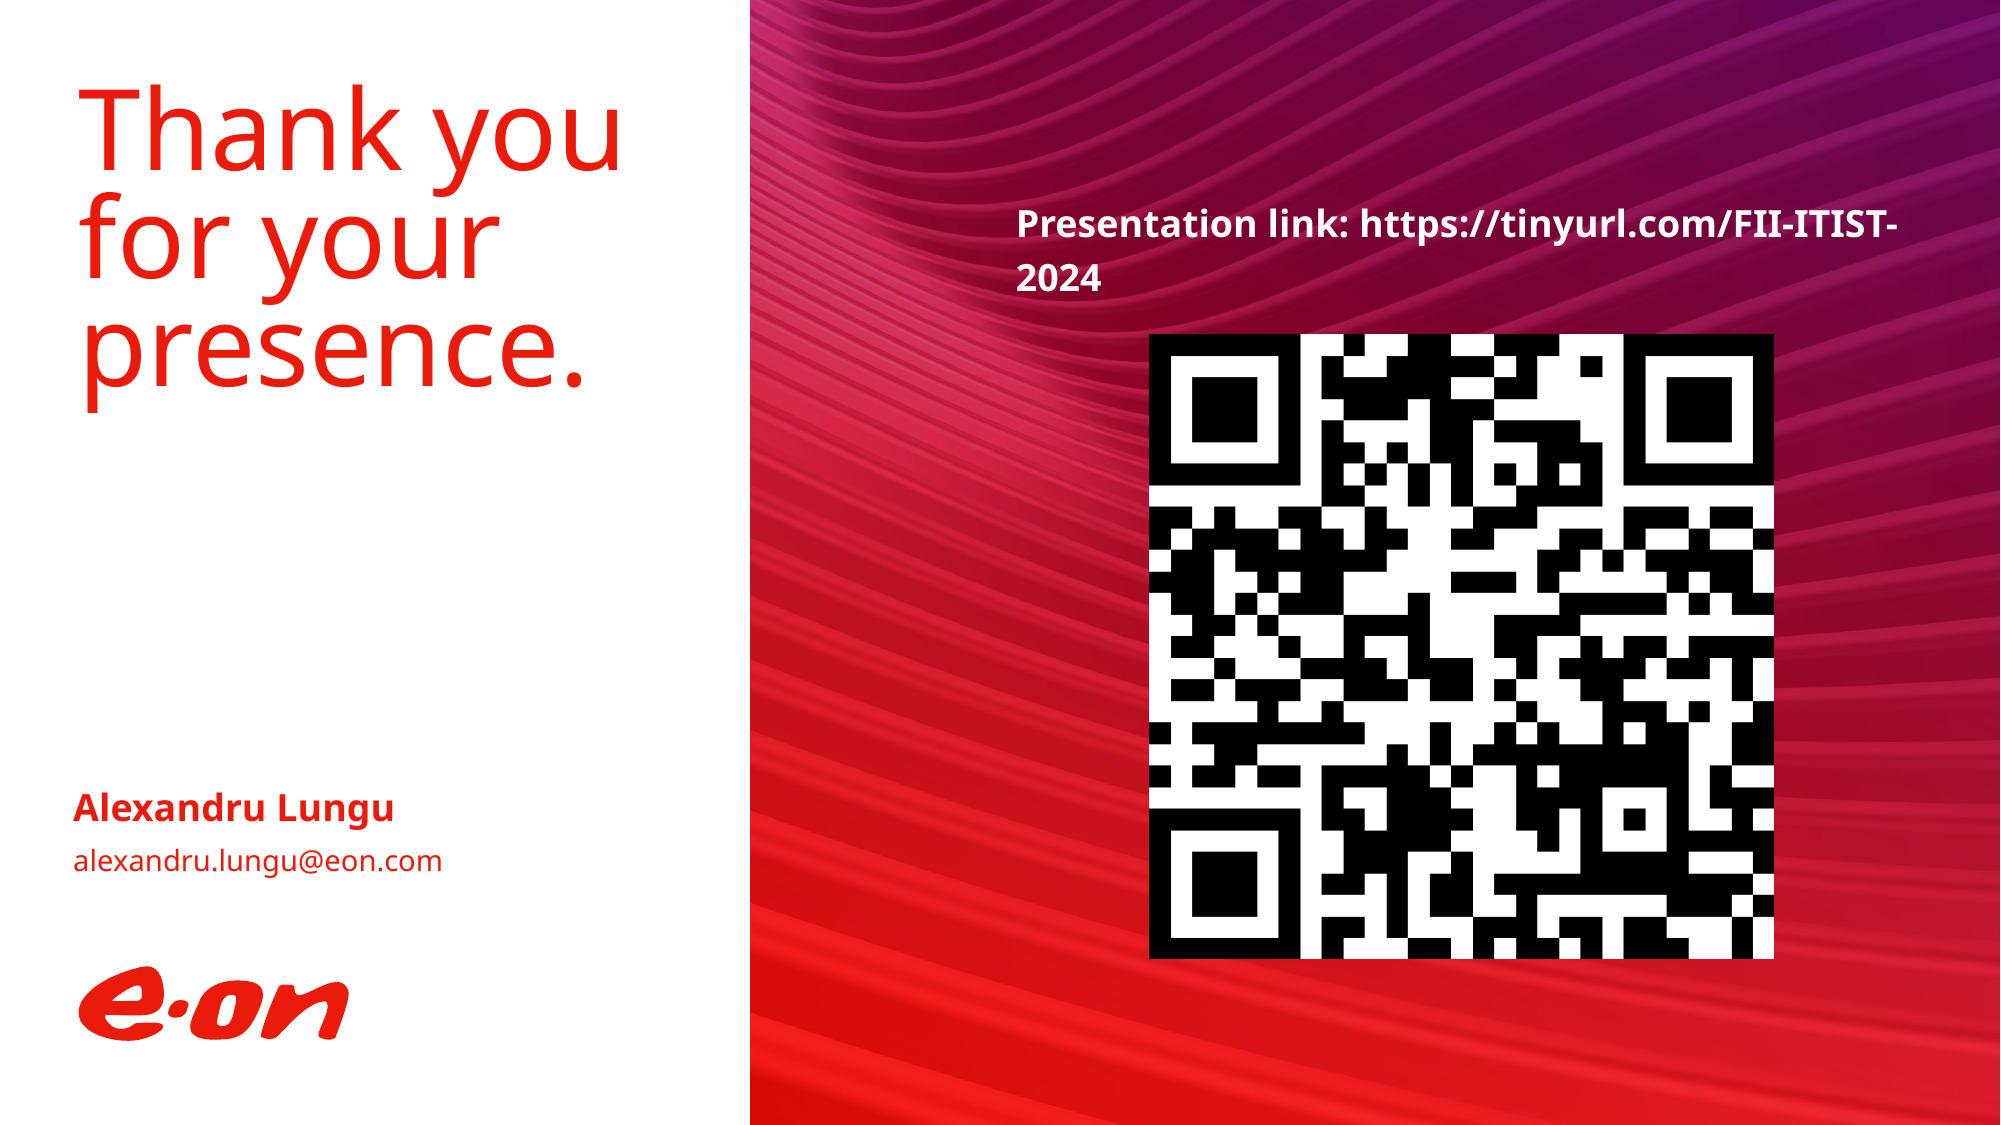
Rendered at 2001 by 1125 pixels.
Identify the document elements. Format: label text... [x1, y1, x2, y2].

picture [749, 0, 2000, 1125]
text_box Alexandru Lungu [73, 775, 749, 826]
title Thank you for your presence. [78, 84, 658, 453]
text_box alexandru.lungu@eon.com [73, 834, 749, 874]
